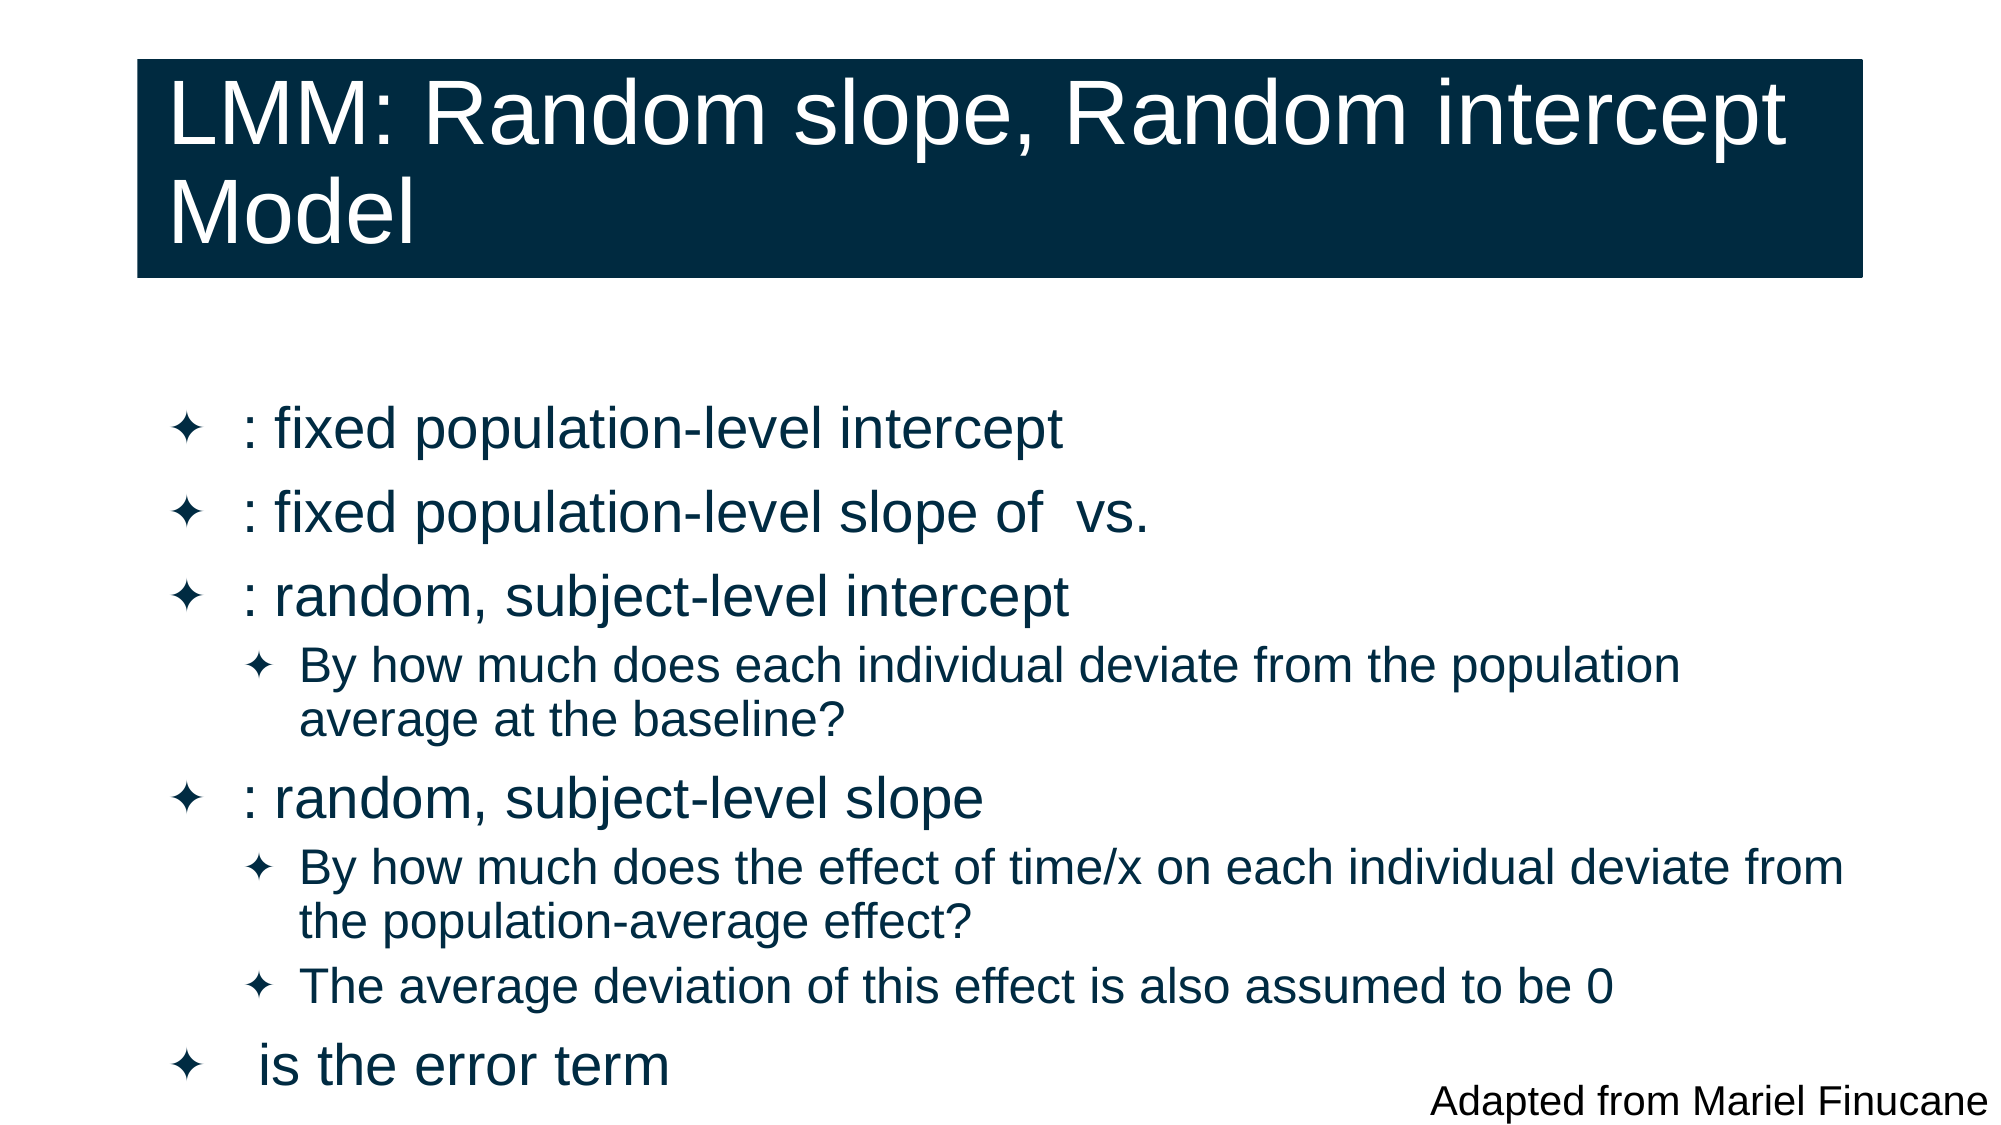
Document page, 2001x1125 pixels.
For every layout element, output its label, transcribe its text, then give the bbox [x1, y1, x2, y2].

title LMM: Random slope, Random intercept Model [137, 59, 1863, 278]
text_box Adapted from Mariel Finucane [1415, 1023, 1566, 1125]
